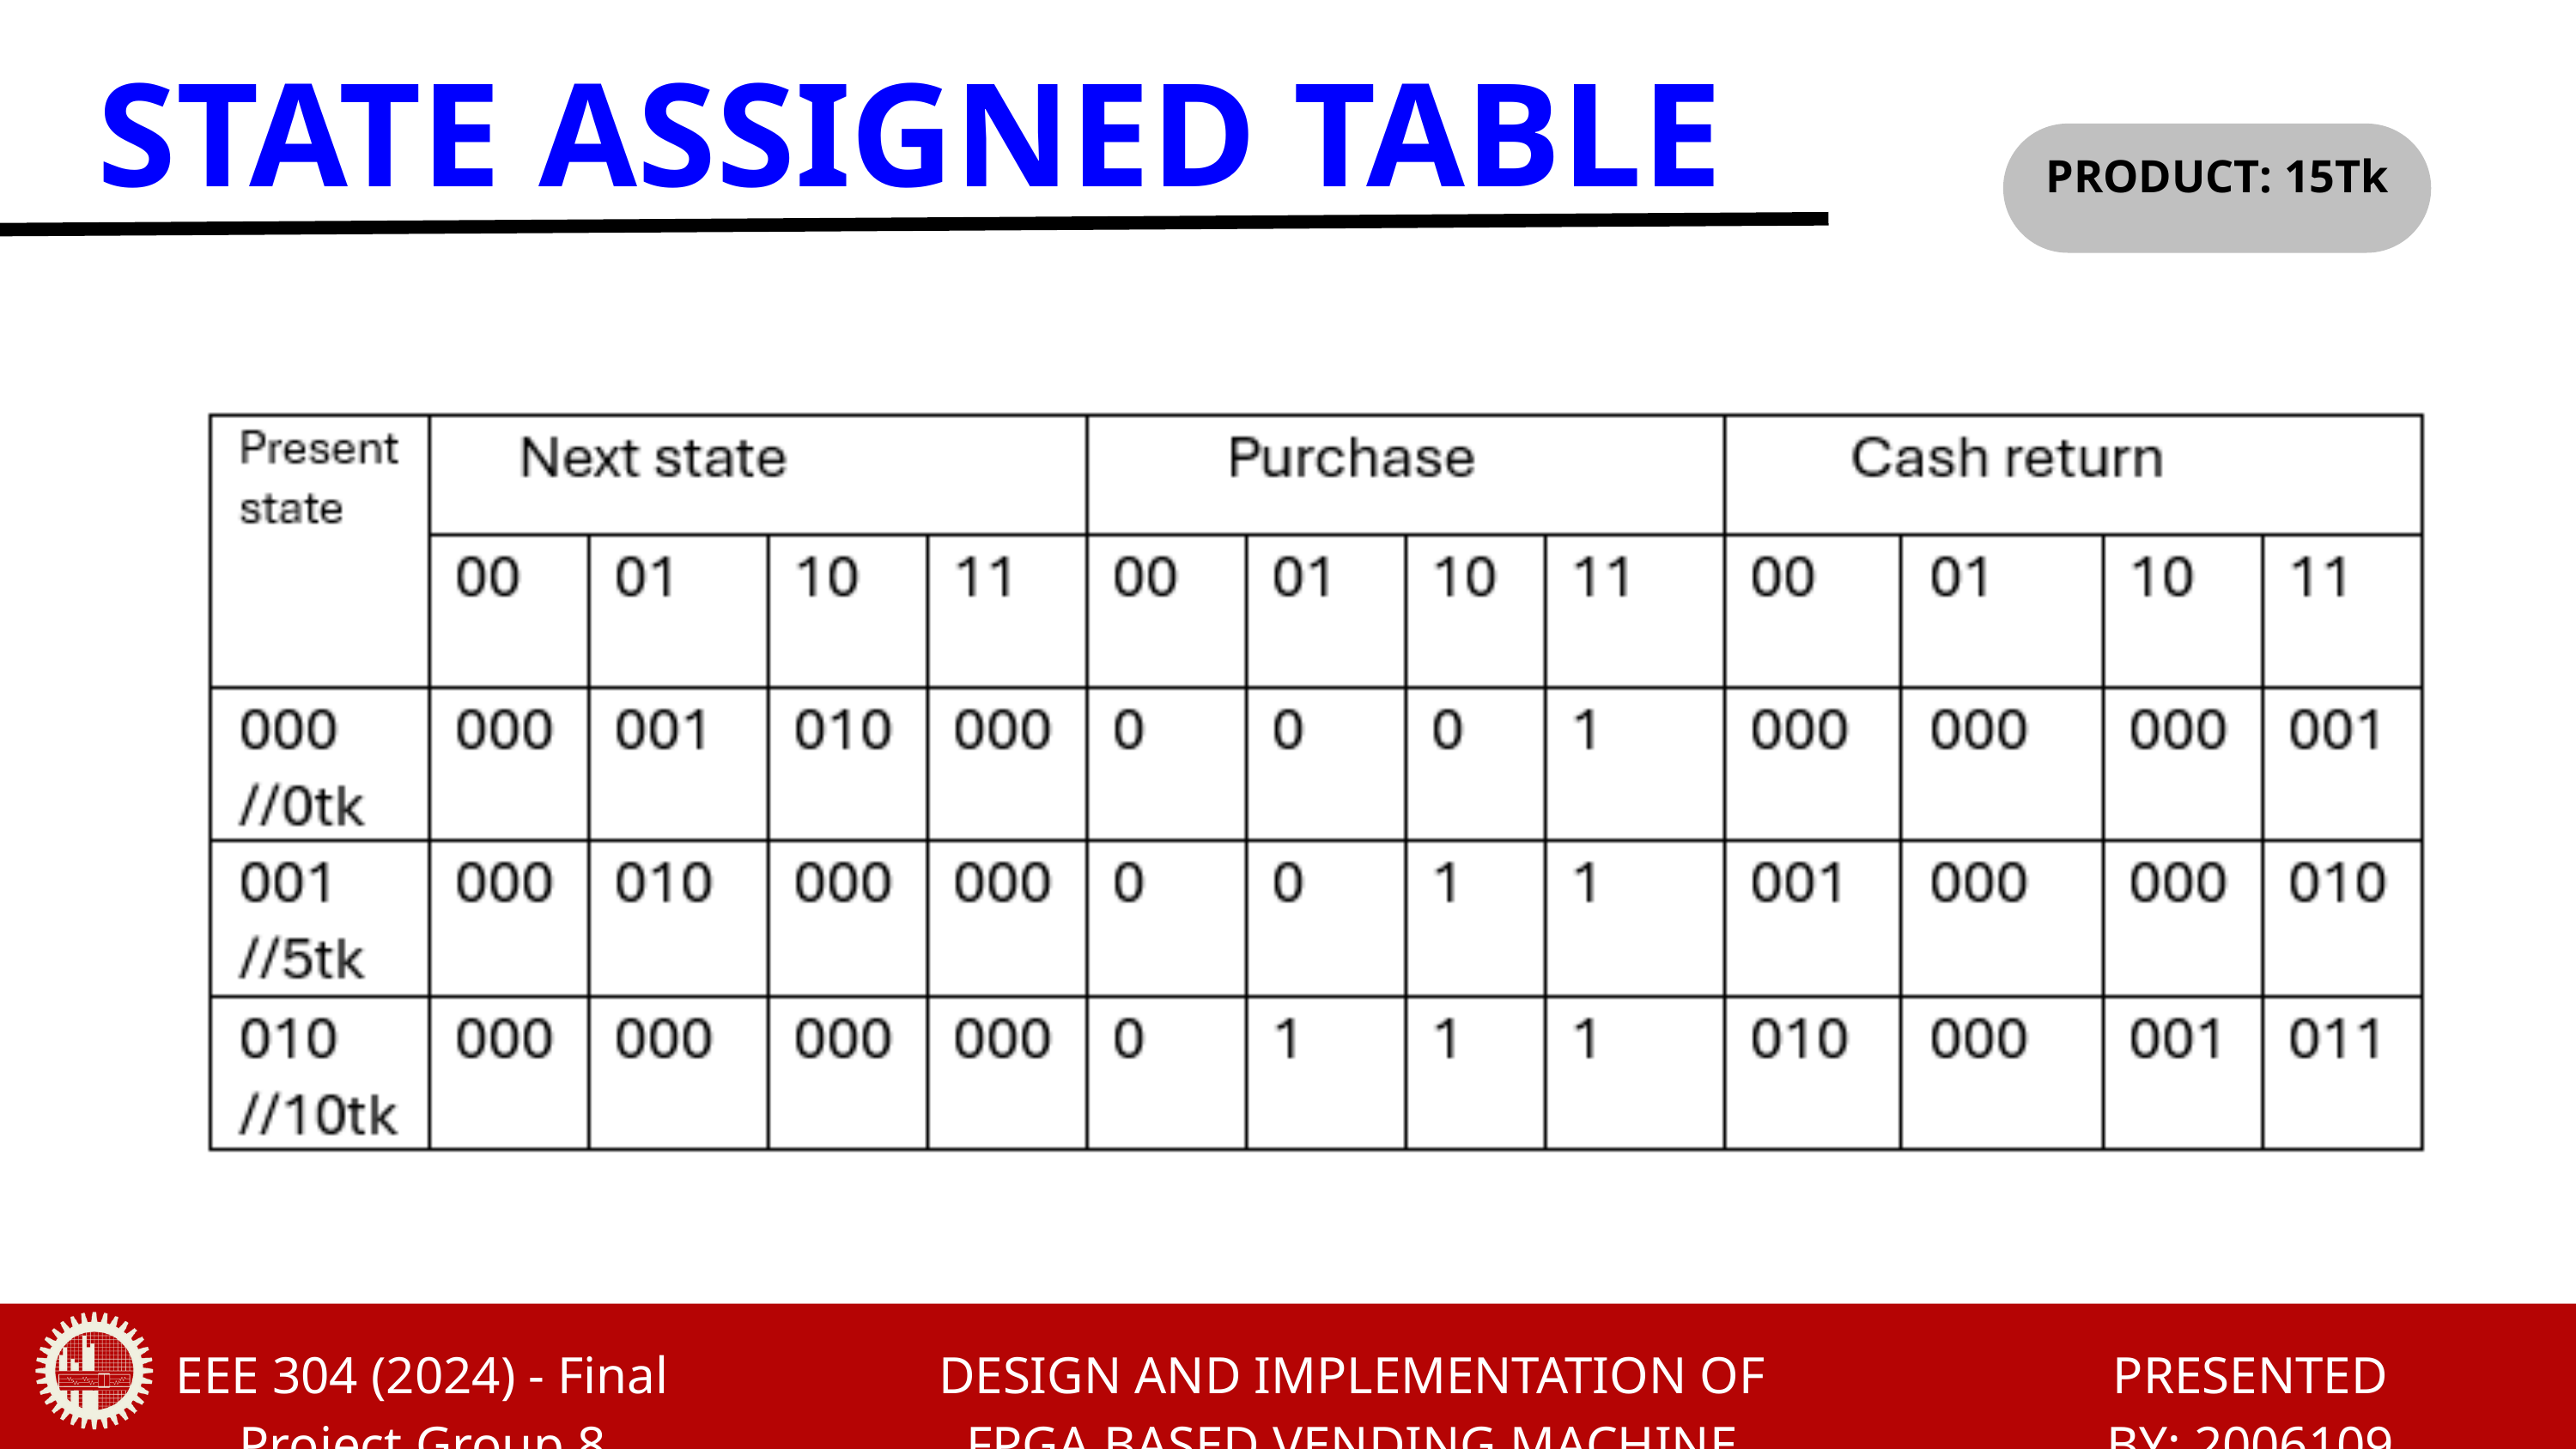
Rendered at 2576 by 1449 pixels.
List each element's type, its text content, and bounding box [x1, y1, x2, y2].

text_box STATE ASSIGNED TABLE [27, 15, 1795, 215]
text_box [197, 395, 2432, 1162]
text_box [0, 1303, 2576, 1449]
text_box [2002, 123, 2432, 253]
